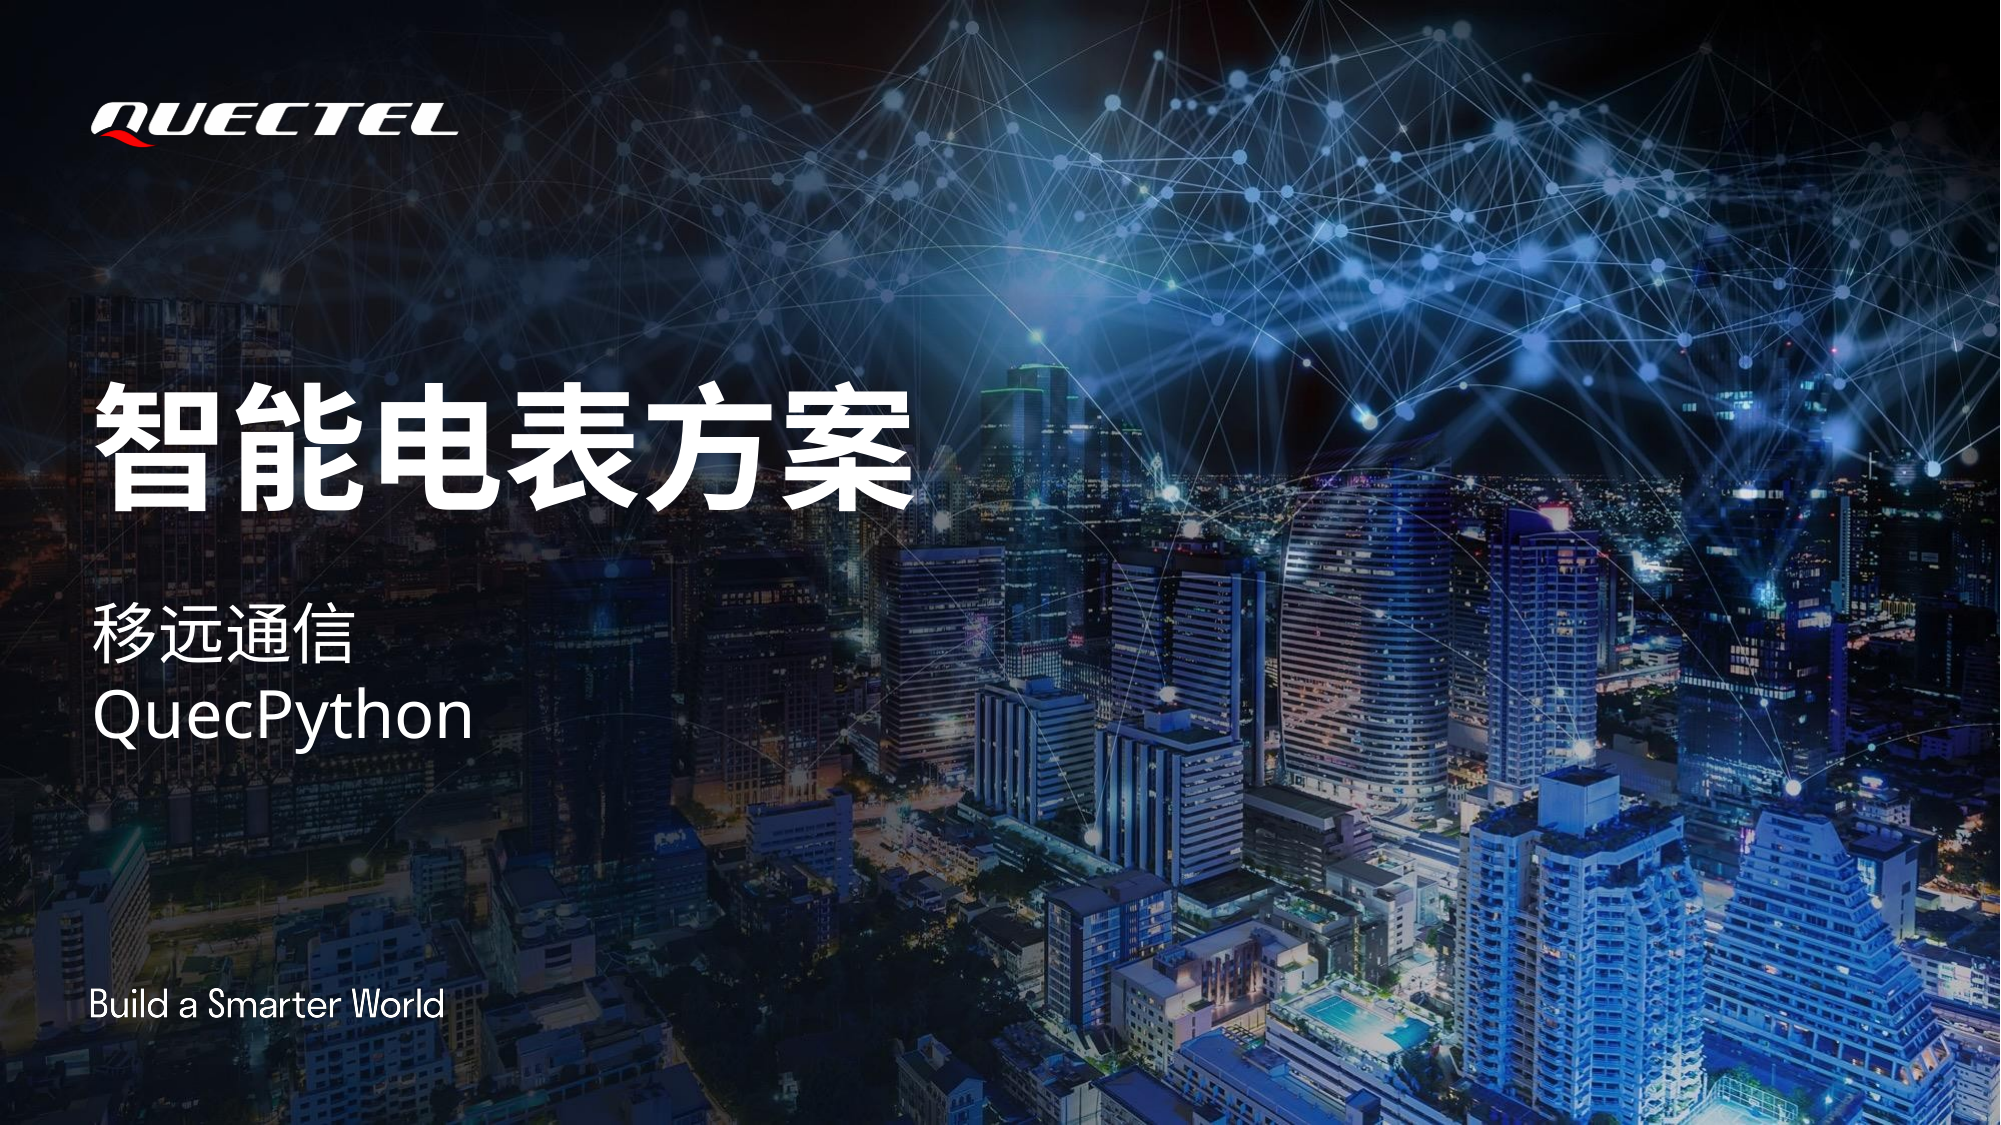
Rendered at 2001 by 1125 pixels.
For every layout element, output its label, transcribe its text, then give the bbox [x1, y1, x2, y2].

text_box [35, 37, 515, 201]
text_box 智能电表方案 [89, 359, 1413, 527]
text_box [0, 0, 2000, 1125]
text_box 移远通信 QuecPython [89, 589, 800, 752]
text_box [19, 919, 515, 1087]
